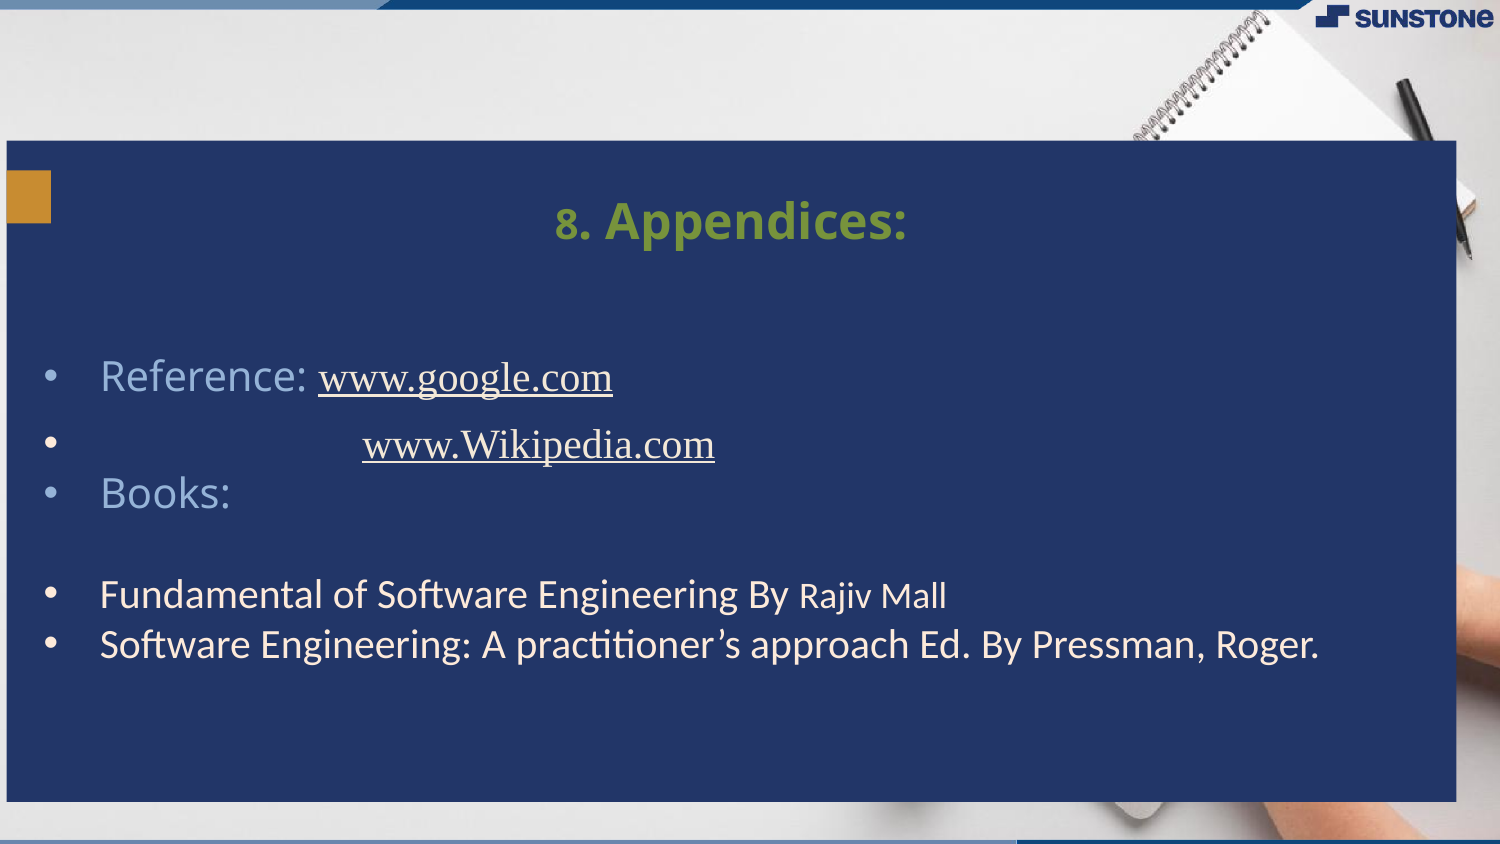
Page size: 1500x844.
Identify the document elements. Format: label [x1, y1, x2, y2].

picture [0, 0, 1500, 844]
text_box [6, 140, 1457, 803]
